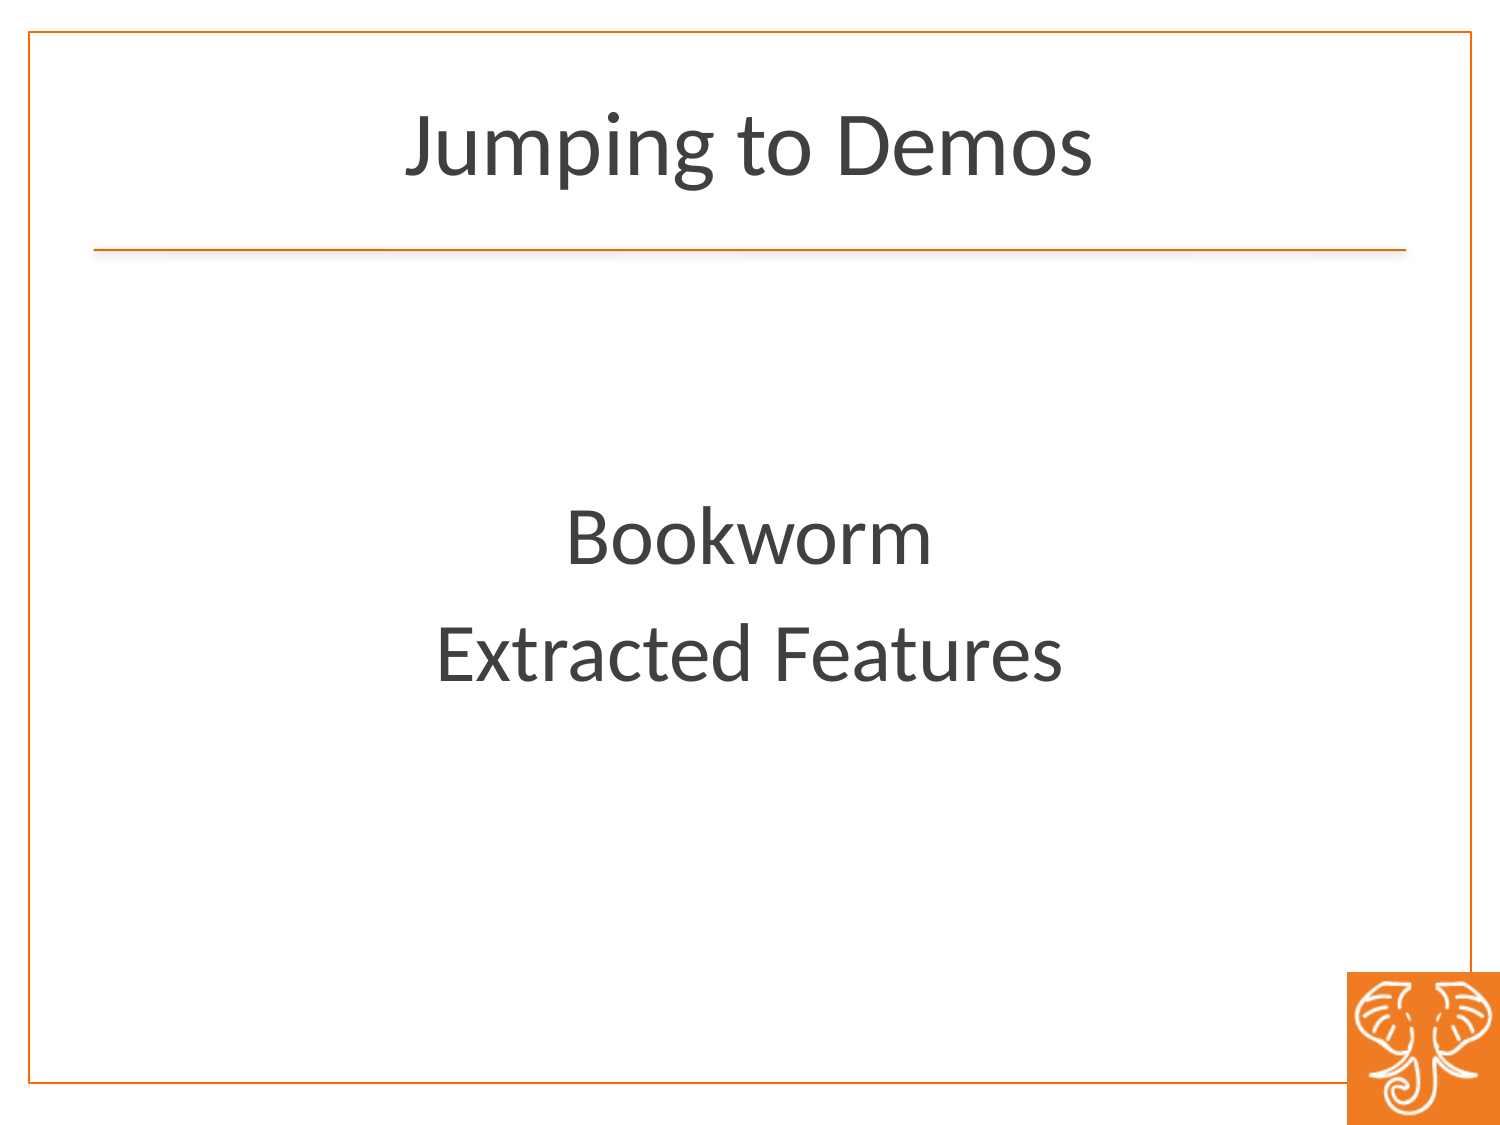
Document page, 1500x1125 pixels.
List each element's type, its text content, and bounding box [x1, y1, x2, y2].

picture [1347, 972, 1500, 1125]
list Bookworm Extracted Features [75, 262, 1425, 1066]
title Jumping to Demos [75, 45, 1425, 233]
